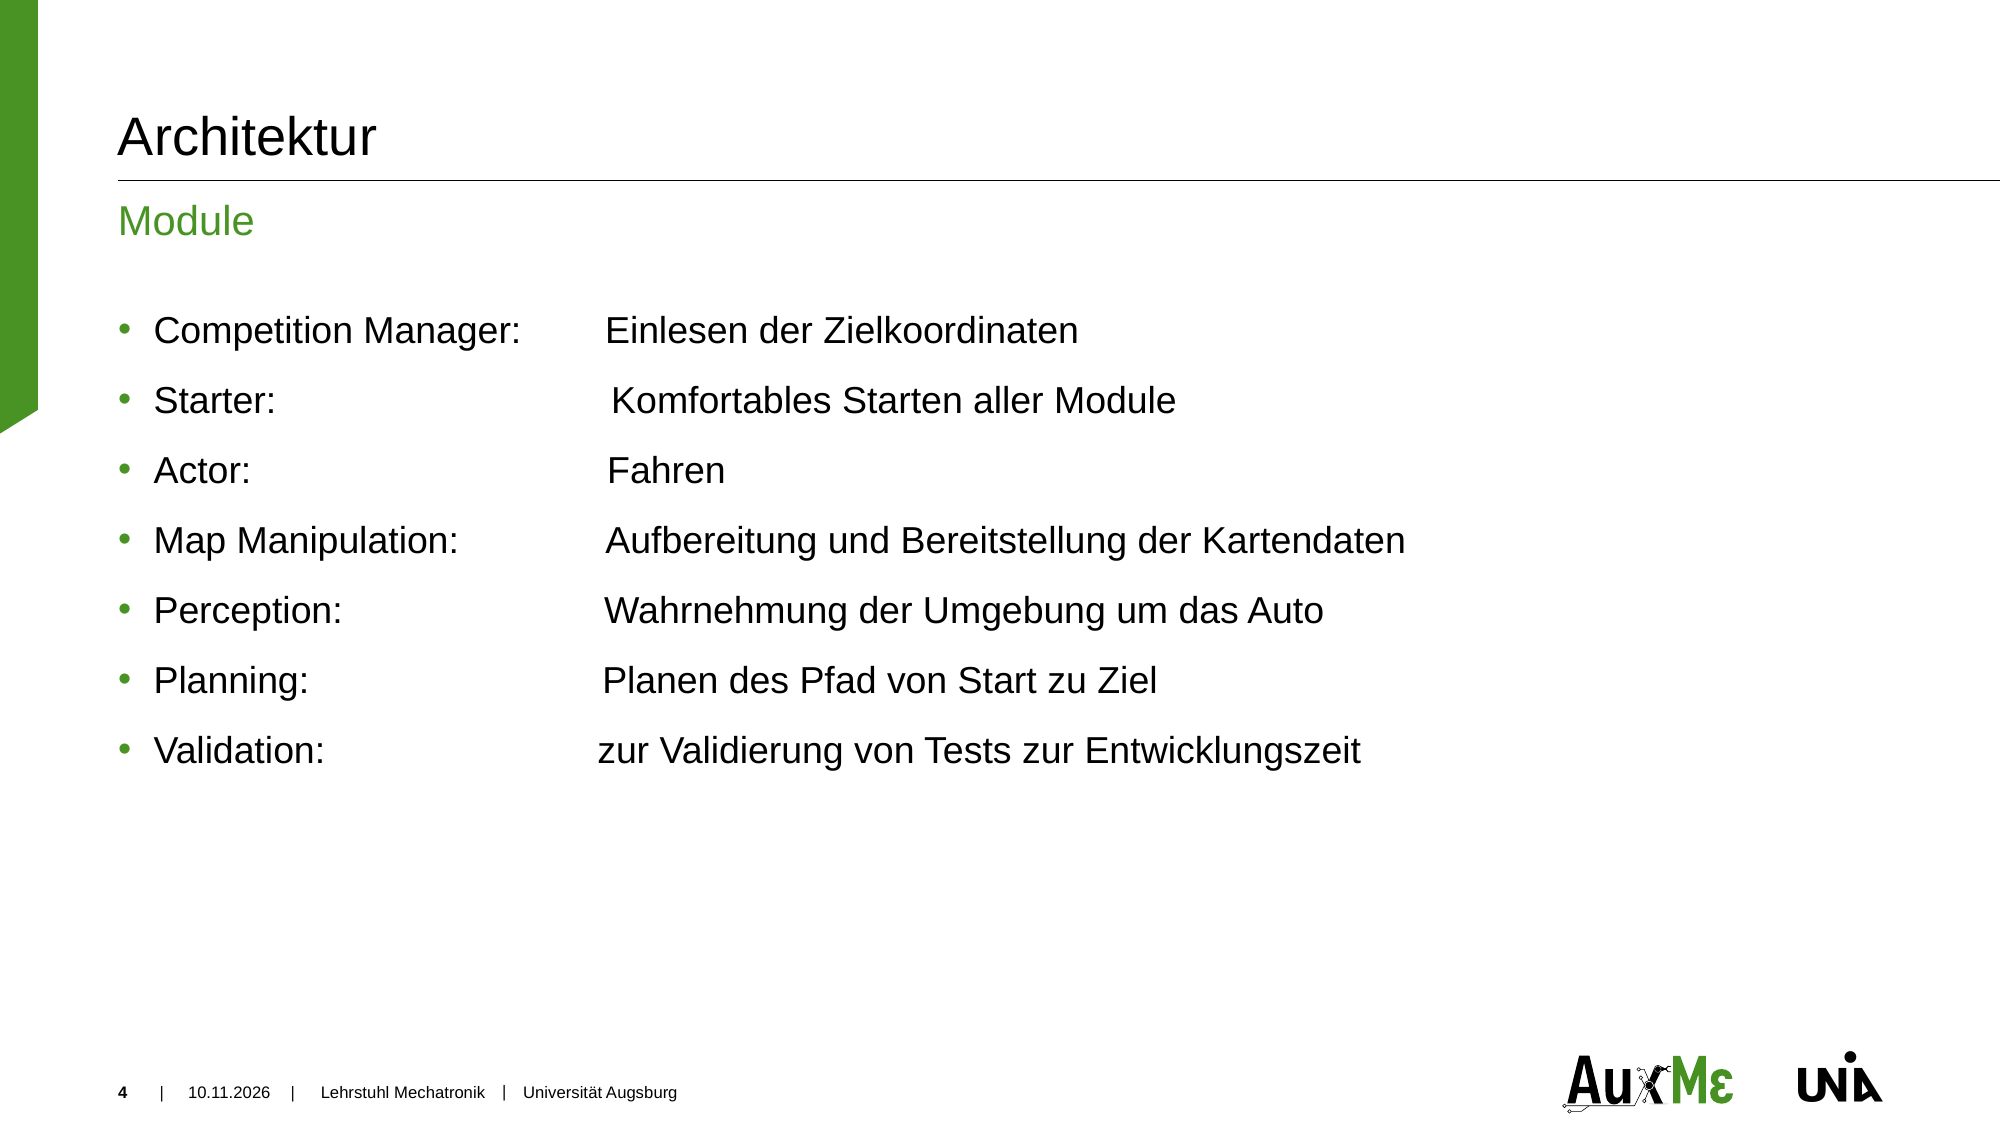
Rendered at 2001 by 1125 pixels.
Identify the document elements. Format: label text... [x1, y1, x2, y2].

picture [1798, 1069, 1883, 1102]
title Architektur [117, 0, 1882, 167]
list Competition Manager: Einlesen der Zielkoordinaten Starter: Komfortables Starten aller Module Actor: Fahren Map Manipulation: Aufbereitung und Bereitstellung der Kartendaten Perception: Wahrnehmung der Umgebung um das Auto Planning: Planen des Pfad von Start zu Ziel Validation: zur Validierung von Tests zur Entwicklungszeit [118, 306, 1883, 1069]
slide_number 4 [118, 1066, 171, 1102]
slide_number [188, 1066, 285, 1102]
footer Lehrstuhl Mechatronik Universität Augsburg [301, 1066, 1490, 1102]
subtitle Module [117, 193, 1882, 254]
